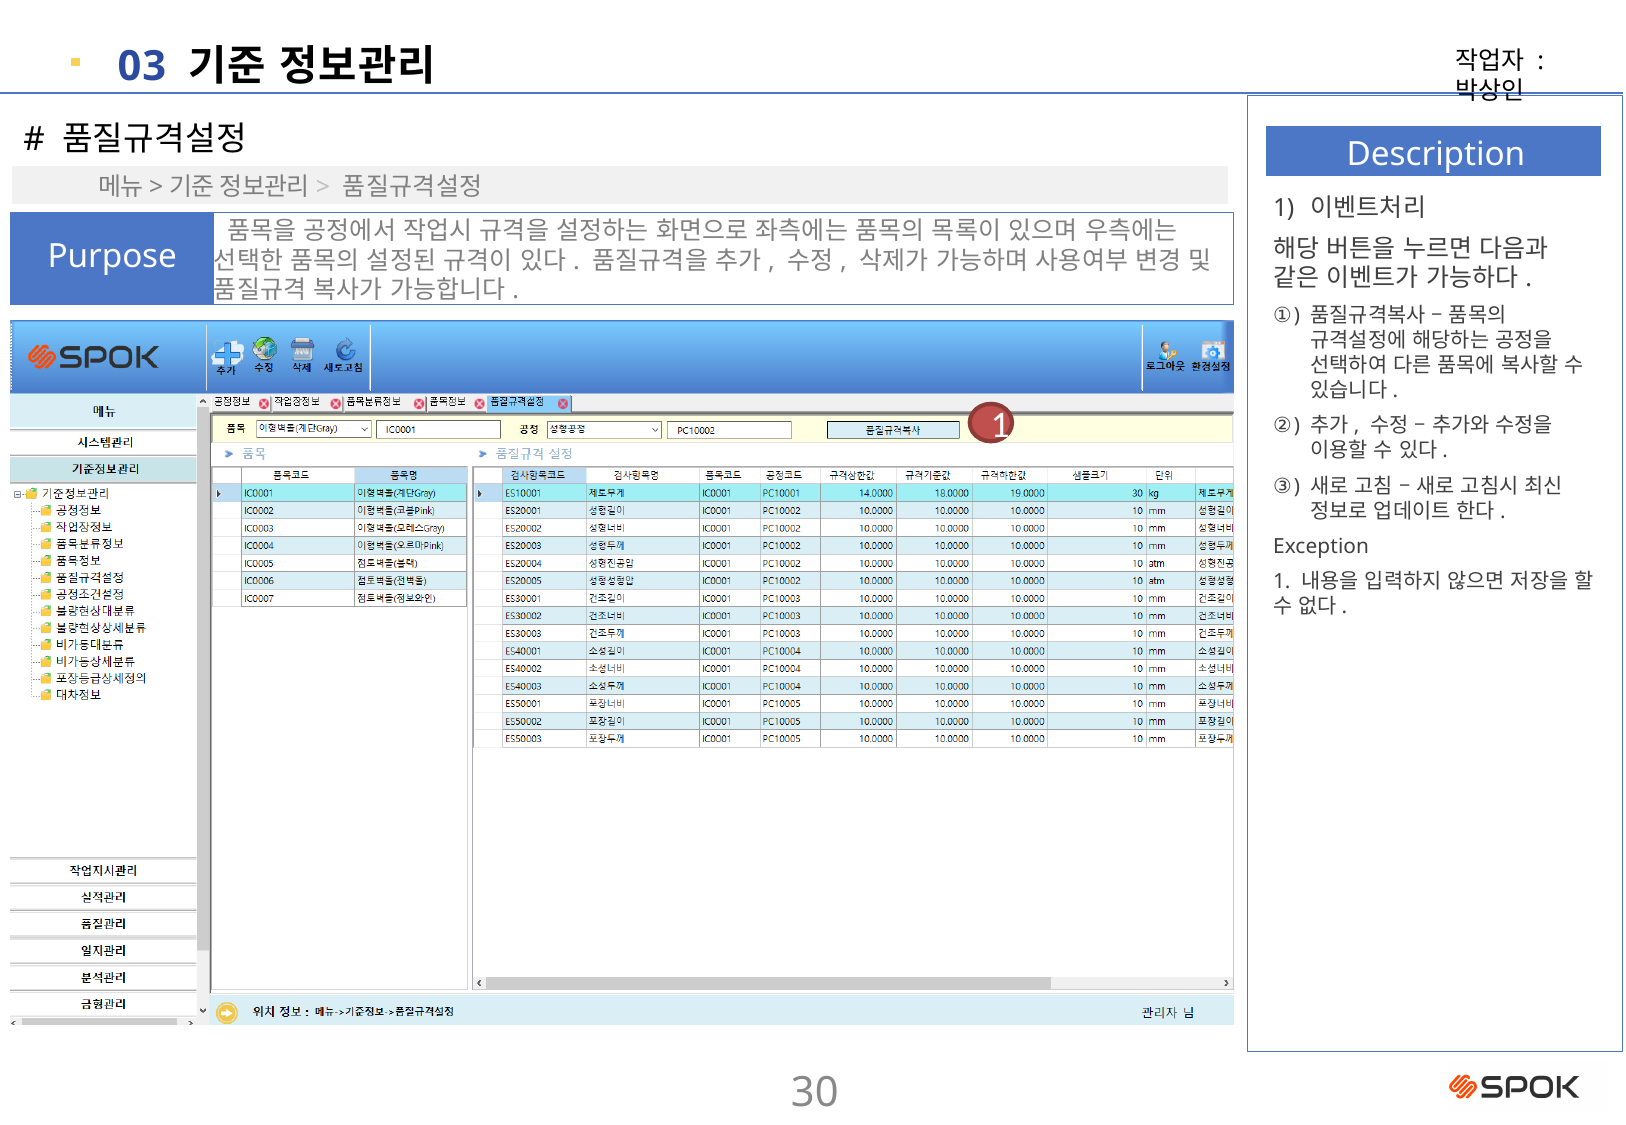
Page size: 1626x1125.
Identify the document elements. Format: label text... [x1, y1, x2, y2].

slide_number 30 [781, 1064, 844, 1116]
picture [10, 319, 1234, 1026]
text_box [71, 36, 451, 90]
picture [1449, 1060, 1610, 1114]
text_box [0, 92, 1623, 1052]
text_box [11, 166, 1229, 205]
text_box 작업자 : 박상인 [1440, 37, 1625, 94]
